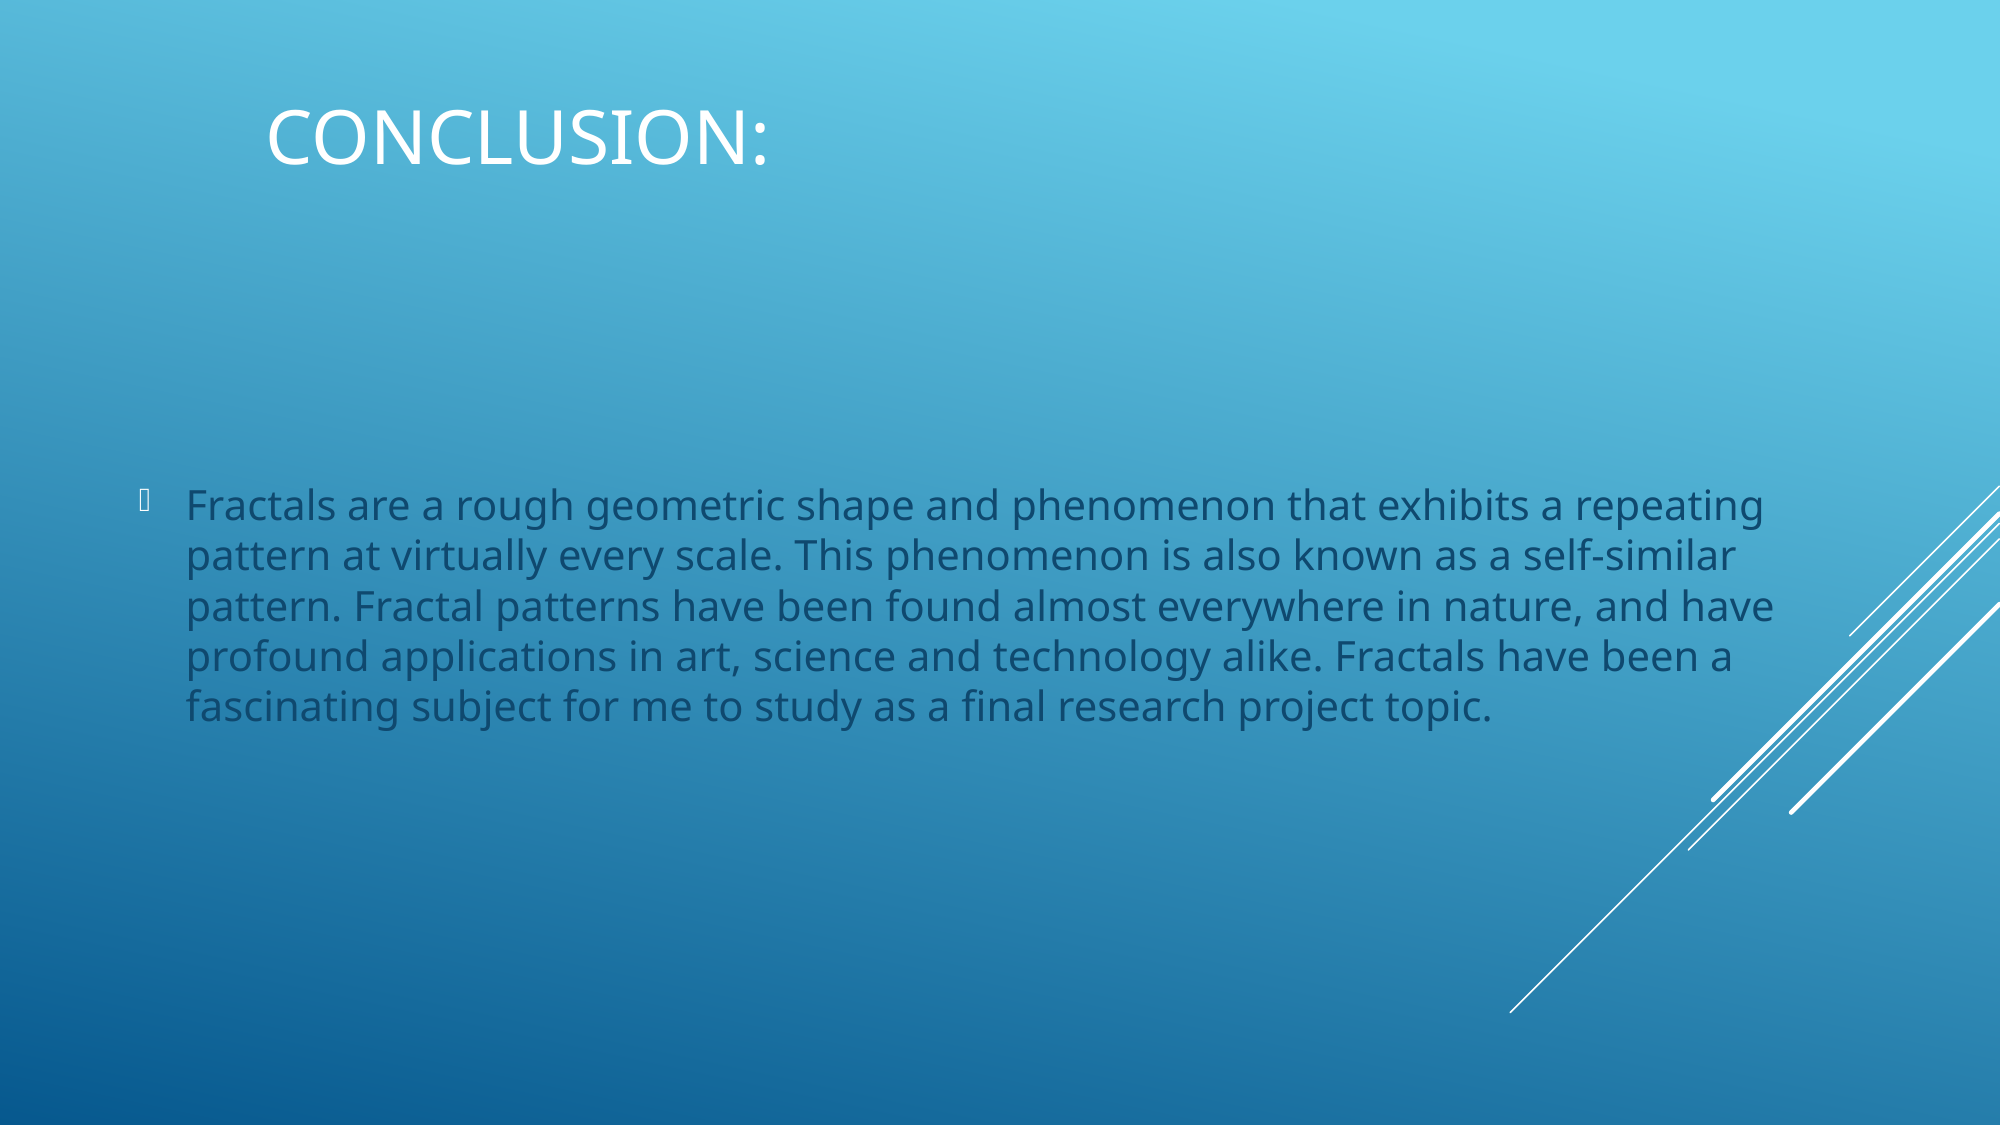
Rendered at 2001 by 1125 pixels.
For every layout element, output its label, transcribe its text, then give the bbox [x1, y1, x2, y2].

list Fractals are a rough geometric shape and phenomenon that exhibits a repeating pattern at virtually every scale. This phenomenon is also known as a self-similar pattern. Fractal patterns have been found almost everywhere in nature, and have profound applications in art, science and technology alike. Fractals have been a fascinating subject for me to study as a final research project topic. [123, 307, 1860, 901]
title CONCLUSION: [250, 11, 1651, 259]
